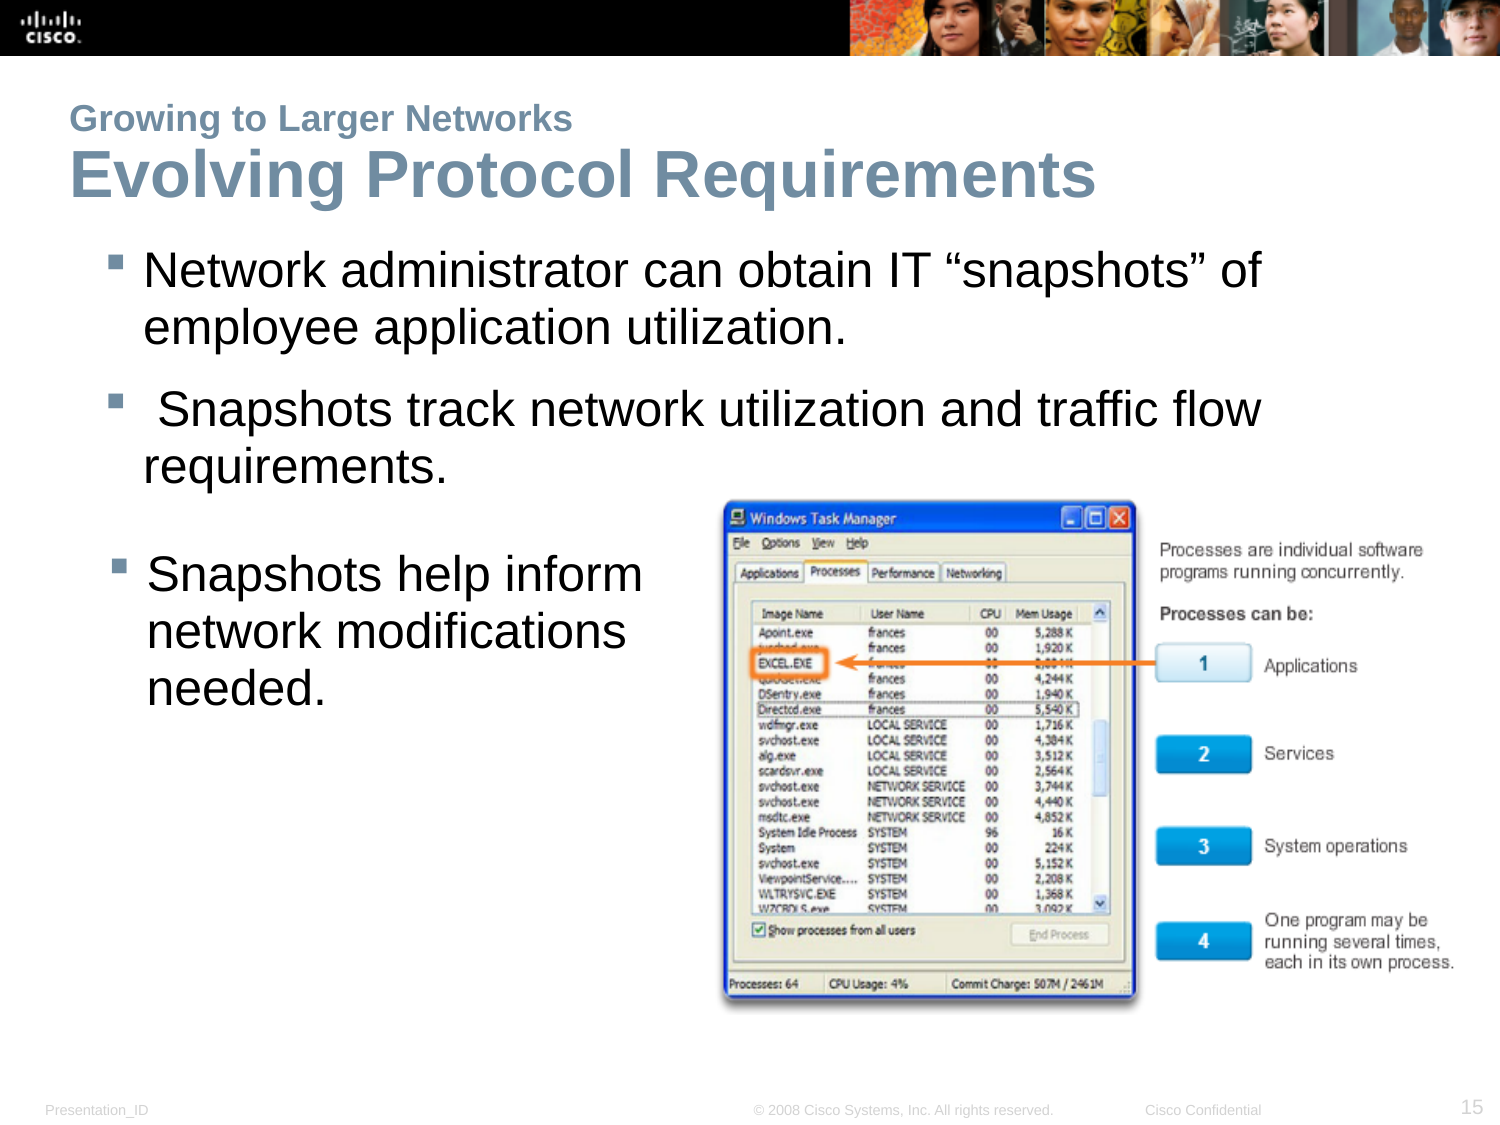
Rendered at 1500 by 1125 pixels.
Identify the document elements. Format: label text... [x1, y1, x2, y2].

picture [0, 0, 1500, 56]
picture [714, 491, 1470, 1015]
text_box Snapshots help inform network modifications needed. [94, 538, 709, 910]
title Growing to Larger Networks Evolving Protocol Requirements [55, 80, 1463, 219]
list Network administrator can obtain IT “snapshots” of employee application utilization. Snapshots track network utilization and traffic flow requirements. [90, 234, 1394, 515]
